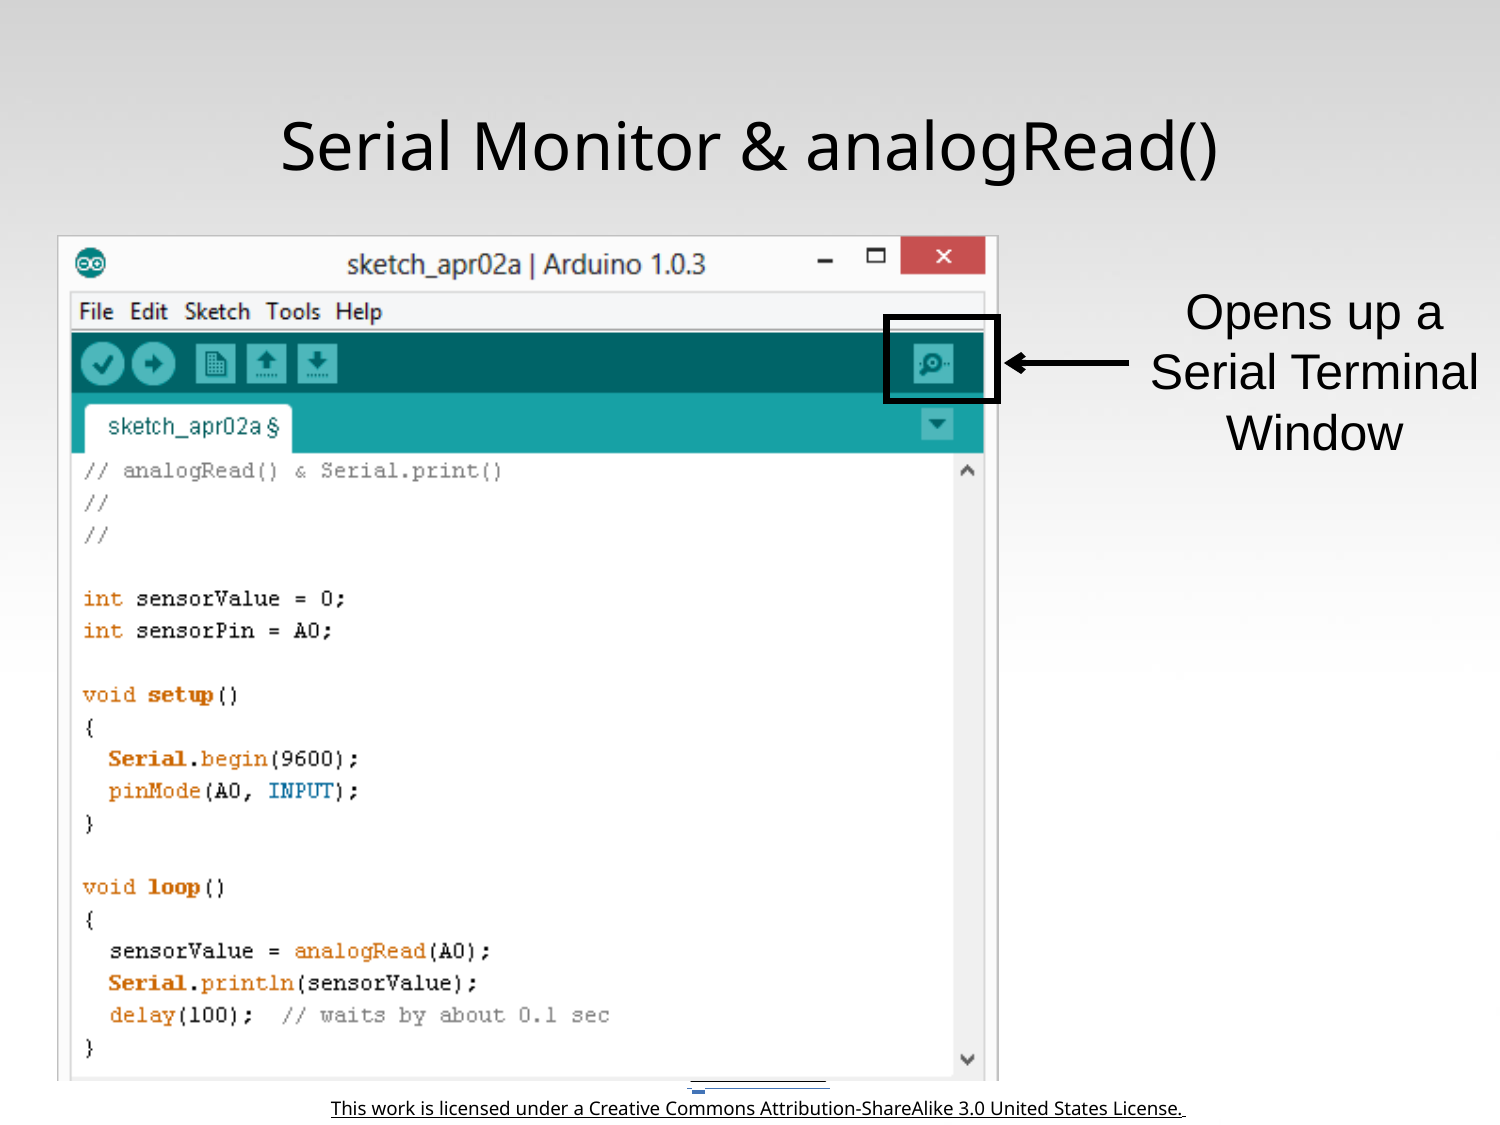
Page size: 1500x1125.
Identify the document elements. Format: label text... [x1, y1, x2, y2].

title Serial Monitor & analogRead() [112, 50, 1388, 238]
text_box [886, 272, 1500, 470]
picture [0, 0, 1500, 1125]
